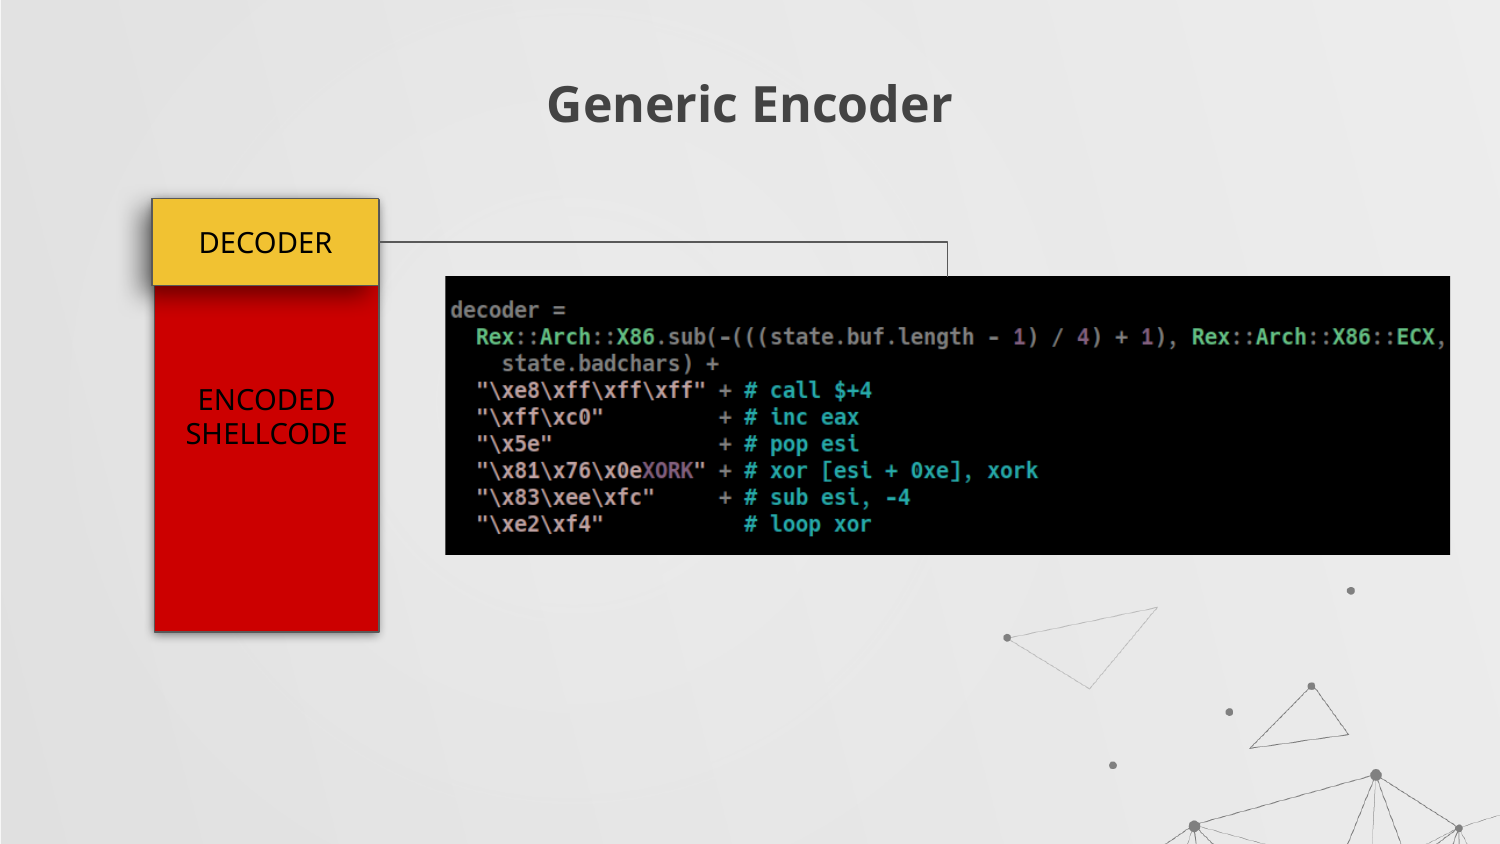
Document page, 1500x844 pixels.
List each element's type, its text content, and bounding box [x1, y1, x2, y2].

title Generic Encoder [322, 57, 1178, 214]
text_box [378, 241, 948, 277]
picture [0, 0, 1500, 844]
text_box ENCODED SHELLCODE [154, 302, 379, 632]
text_box DECODER [152, 198, 379, 286]
